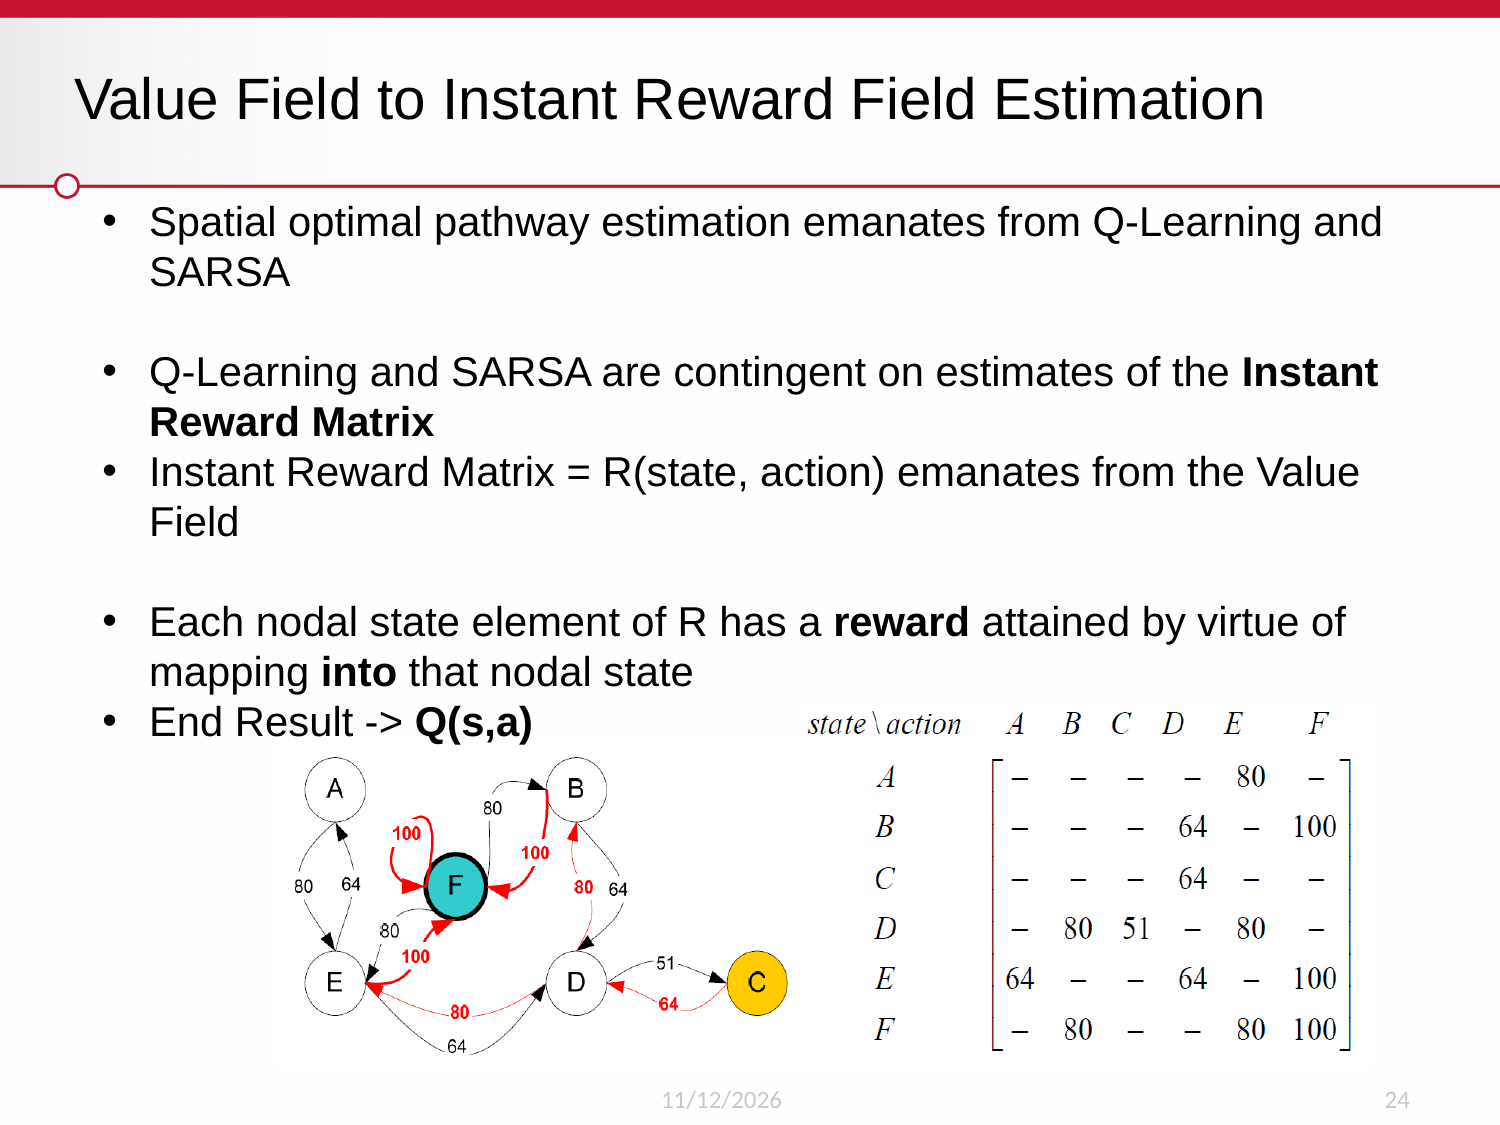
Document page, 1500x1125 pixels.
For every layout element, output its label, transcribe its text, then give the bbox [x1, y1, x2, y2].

slide_number 24 [1312, 1068, 1425, 1125]
title Value Field to Instant Reward Field Estimation [59, 37, 1460, 155]
text_box Spatial optimal pathway estimation emanates from Q-Learning and SARSA Q-Learning and SARSA are contingent on estimates of the Instant Reward Matrix Instant Reward Matrix = R(state, action) emanates from the Value Field Each nodal state element of R has a reward attained by virtue of mapping into that nodal state End Result -> Q(s,a) [87, 187, 1425, 803]
picture [0, 0, 1500, 1125]
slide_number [612, 1077, 832, 1125]
